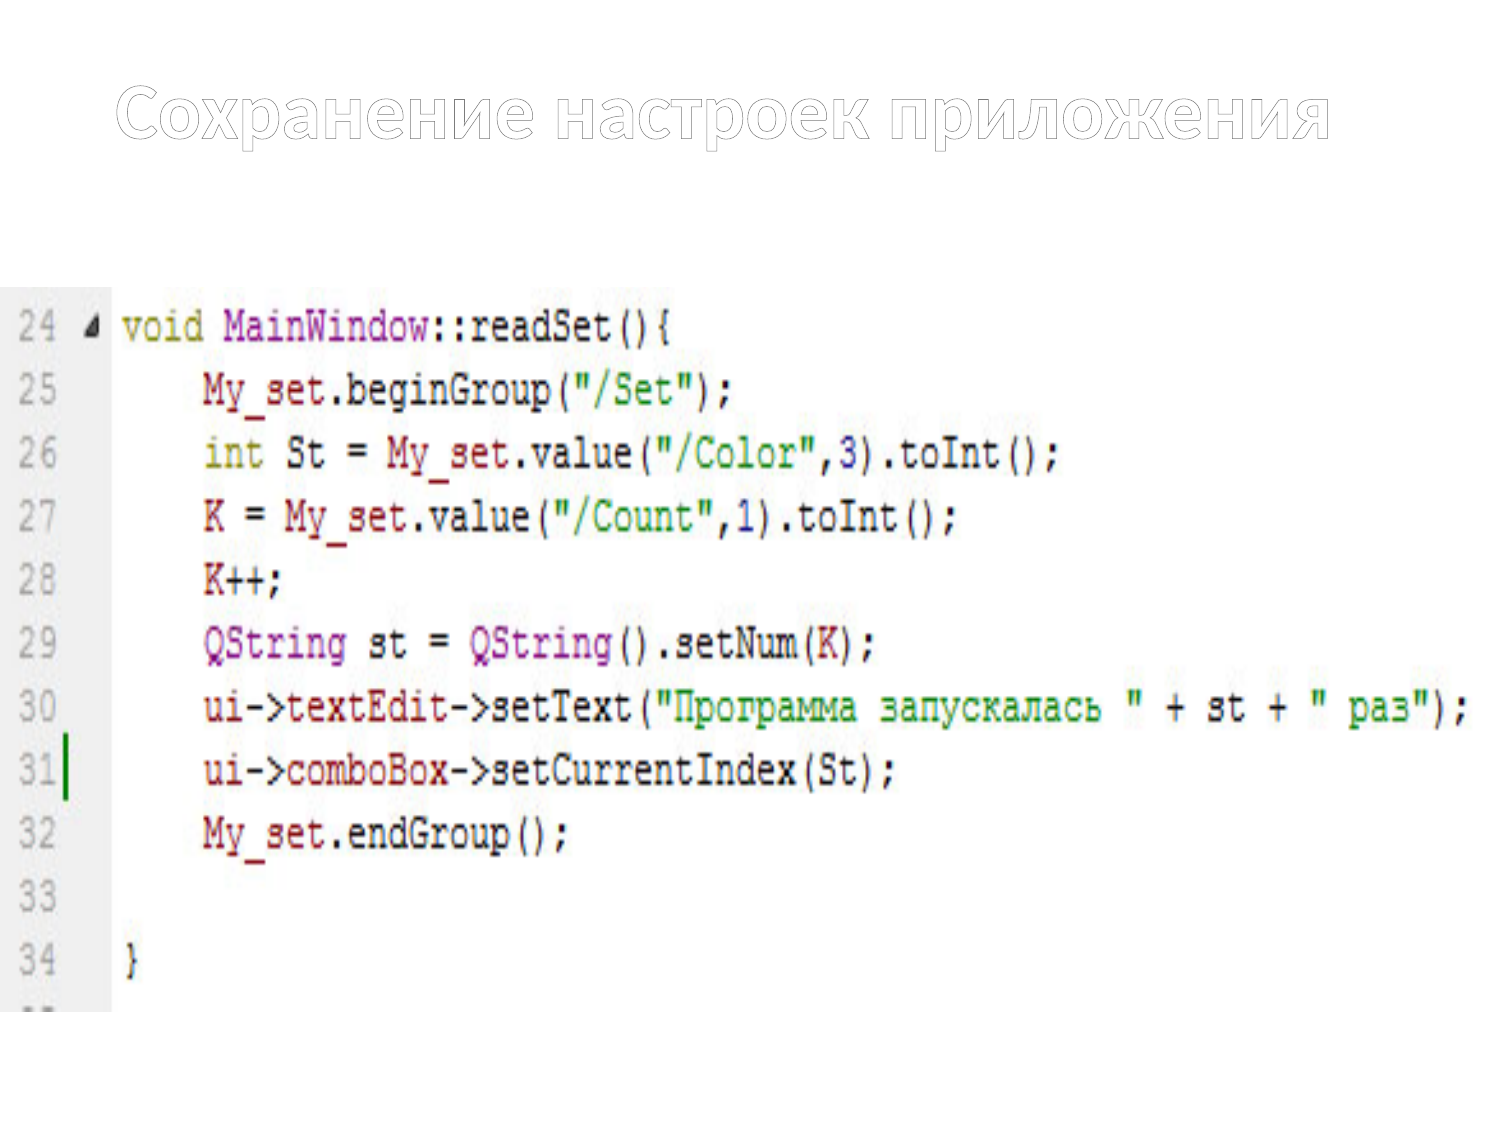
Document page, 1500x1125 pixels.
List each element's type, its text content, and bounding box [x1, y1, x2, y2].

picture [0, 287, 1476, 1026]
title Сохранение настроек приложения [87, 37, 1363, 175]
